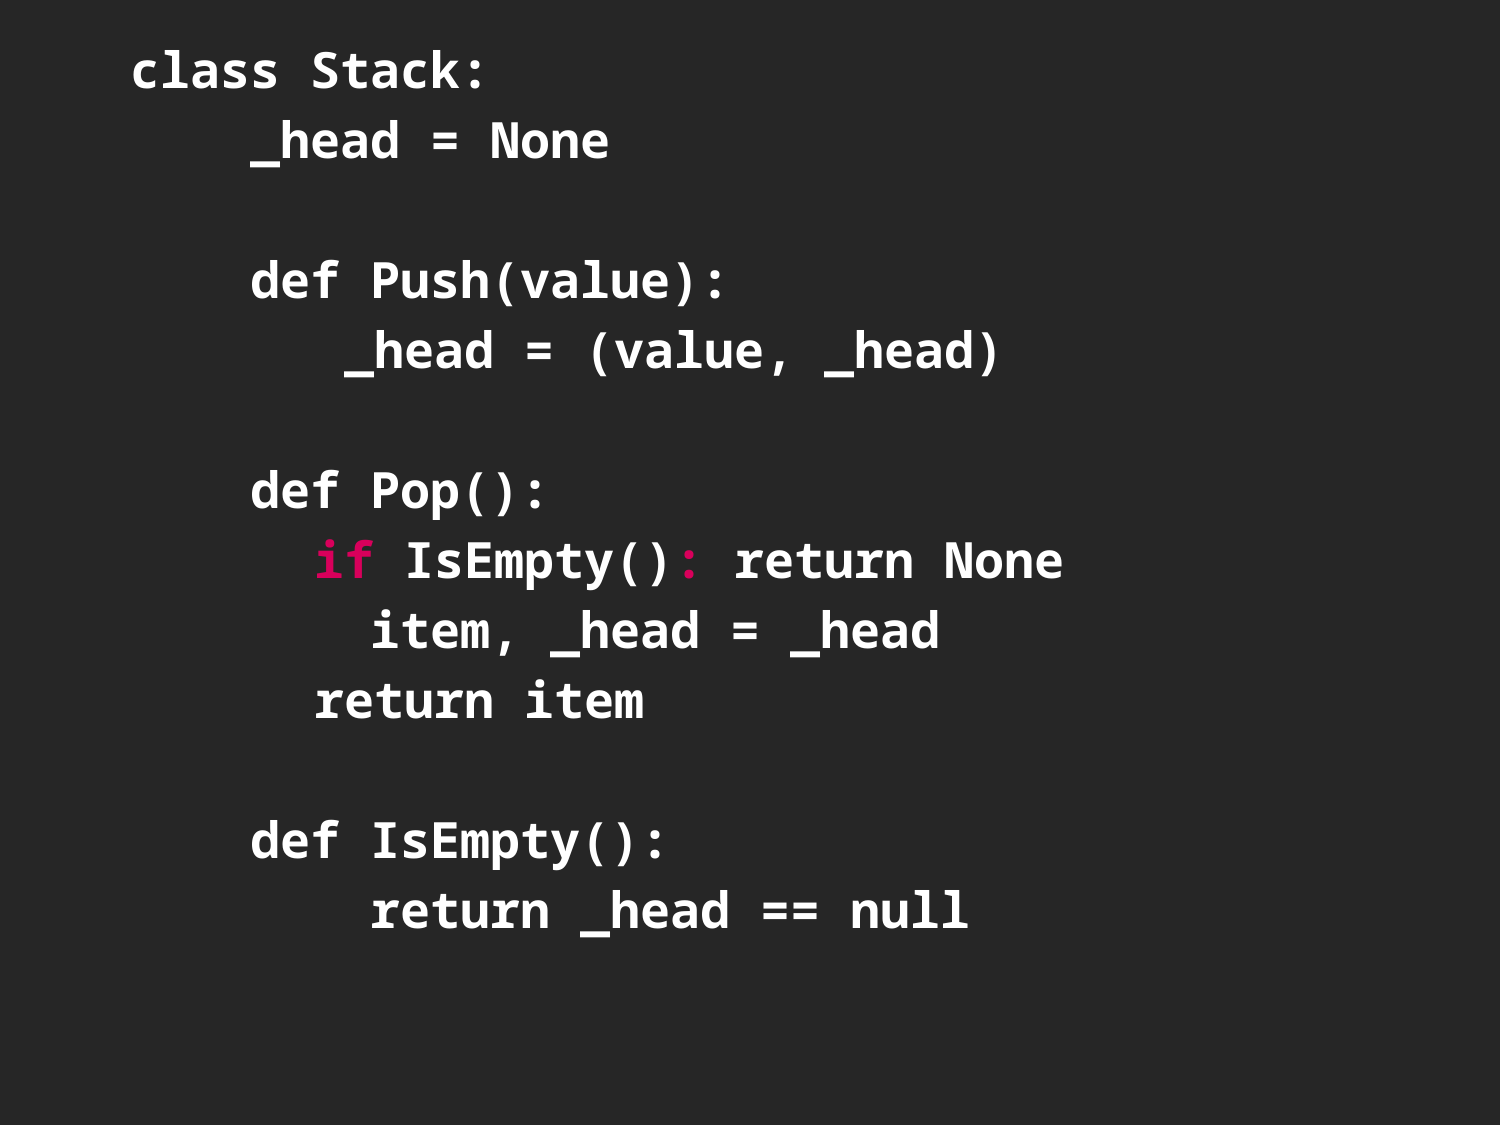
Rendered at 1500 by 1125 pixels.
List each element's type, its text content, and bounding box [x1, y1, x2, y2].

list class Stack: _head = None def Push(value): _head = (value, _head) def Pop(): if IsEmpty(): return None item, _head = _head return item def IsEmpty(): return _head == null [29, 30, 1471, 1094]
